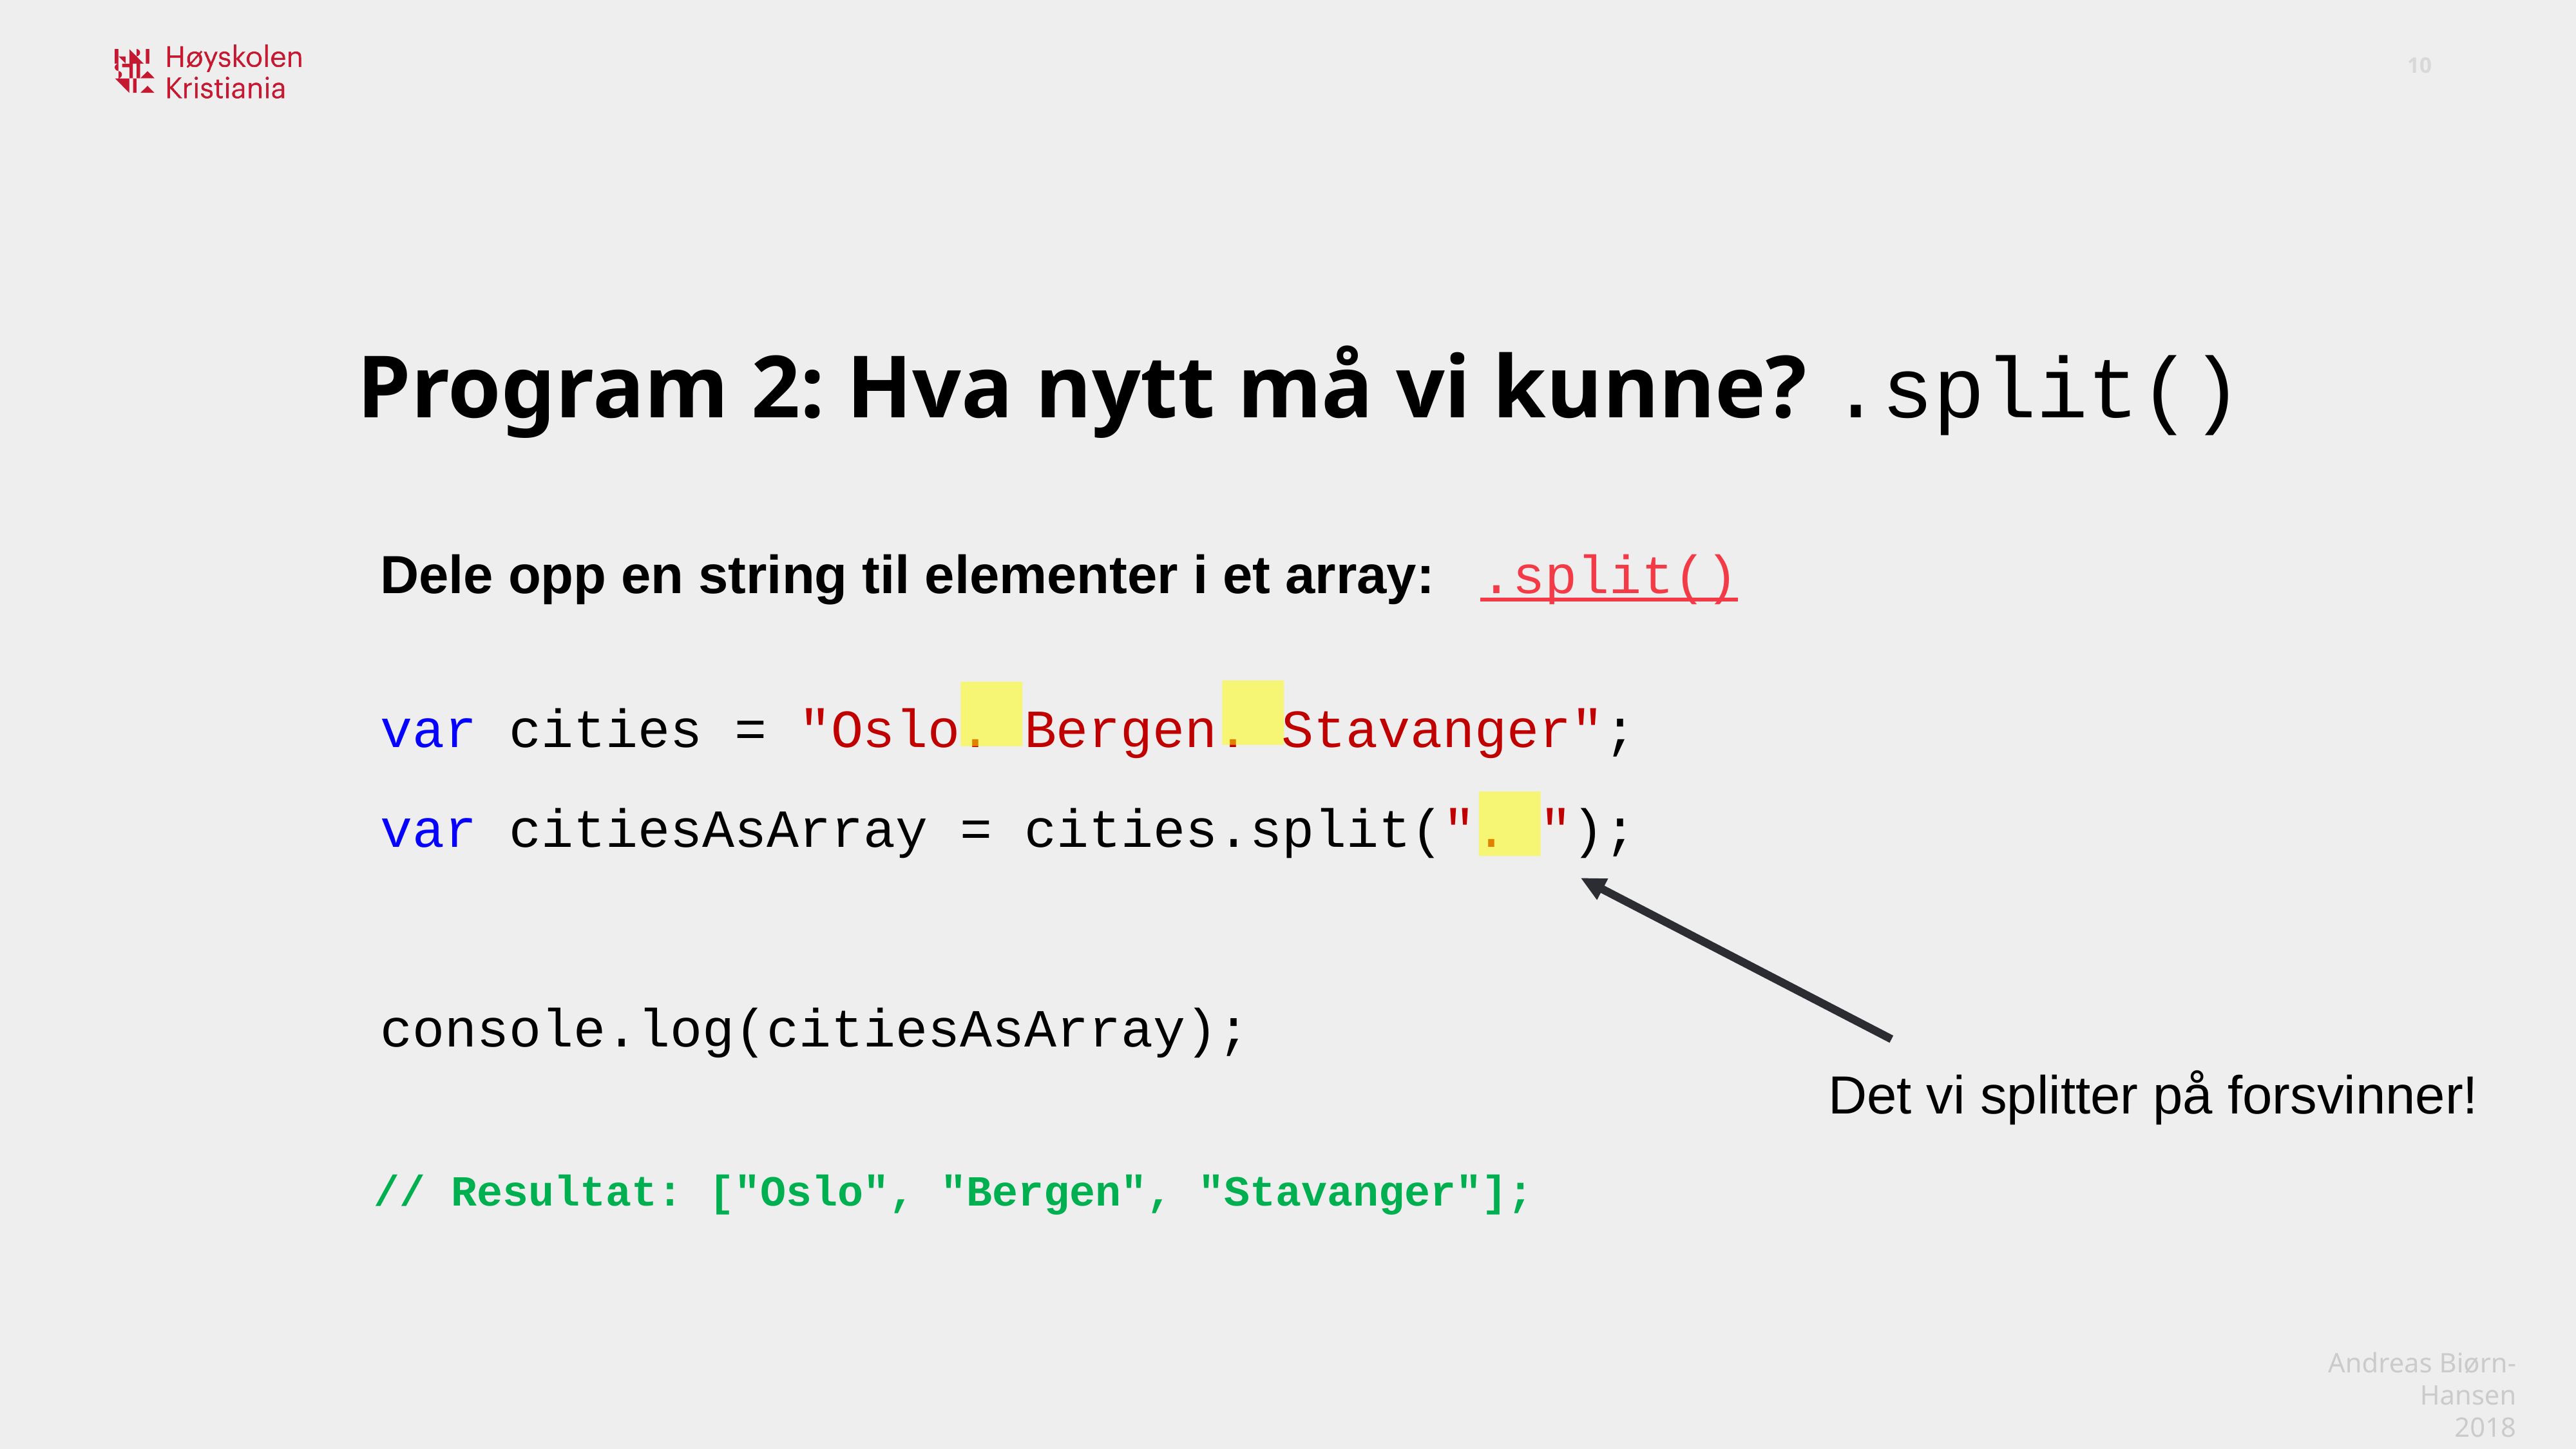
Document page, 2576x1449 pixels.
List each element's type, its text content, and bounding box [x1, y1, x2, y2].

picture [160, 35, 314, 135]
text_box [1065, 375, 1503, 647]
picture [115, 49, 157, 95]
text_box [1221, 679, 1285, 746]
text_box [959, 681, 1024, 748]
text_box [1581, 878, 1892, 1039]
text_box var cities = "Oslo. Bergen. Stavanger"; var citiesAsArray = cities.split(". "); console.log(citiesAsArray); [357, 647, 2461, 1221]
text_box Program 2: Hva nytt må vi kunne? .split() [357, 325, 2367, 426]
text_box [1478, 790, 1542, 857]
text_box Det vi splitter på forsvinner! [1818, 1055, 2488, 1130]
text_box Dele opp en string til elementer i et array: .split() [357, 493, 1134, 647]
text_box // Resultat: ["Oslo", "Bergen", "Stavanger"]; [364, 1130, 1543, 1220]
text_box Dele opp en string til elementer i et array: .split() [1434, 493, 2367, 647]
